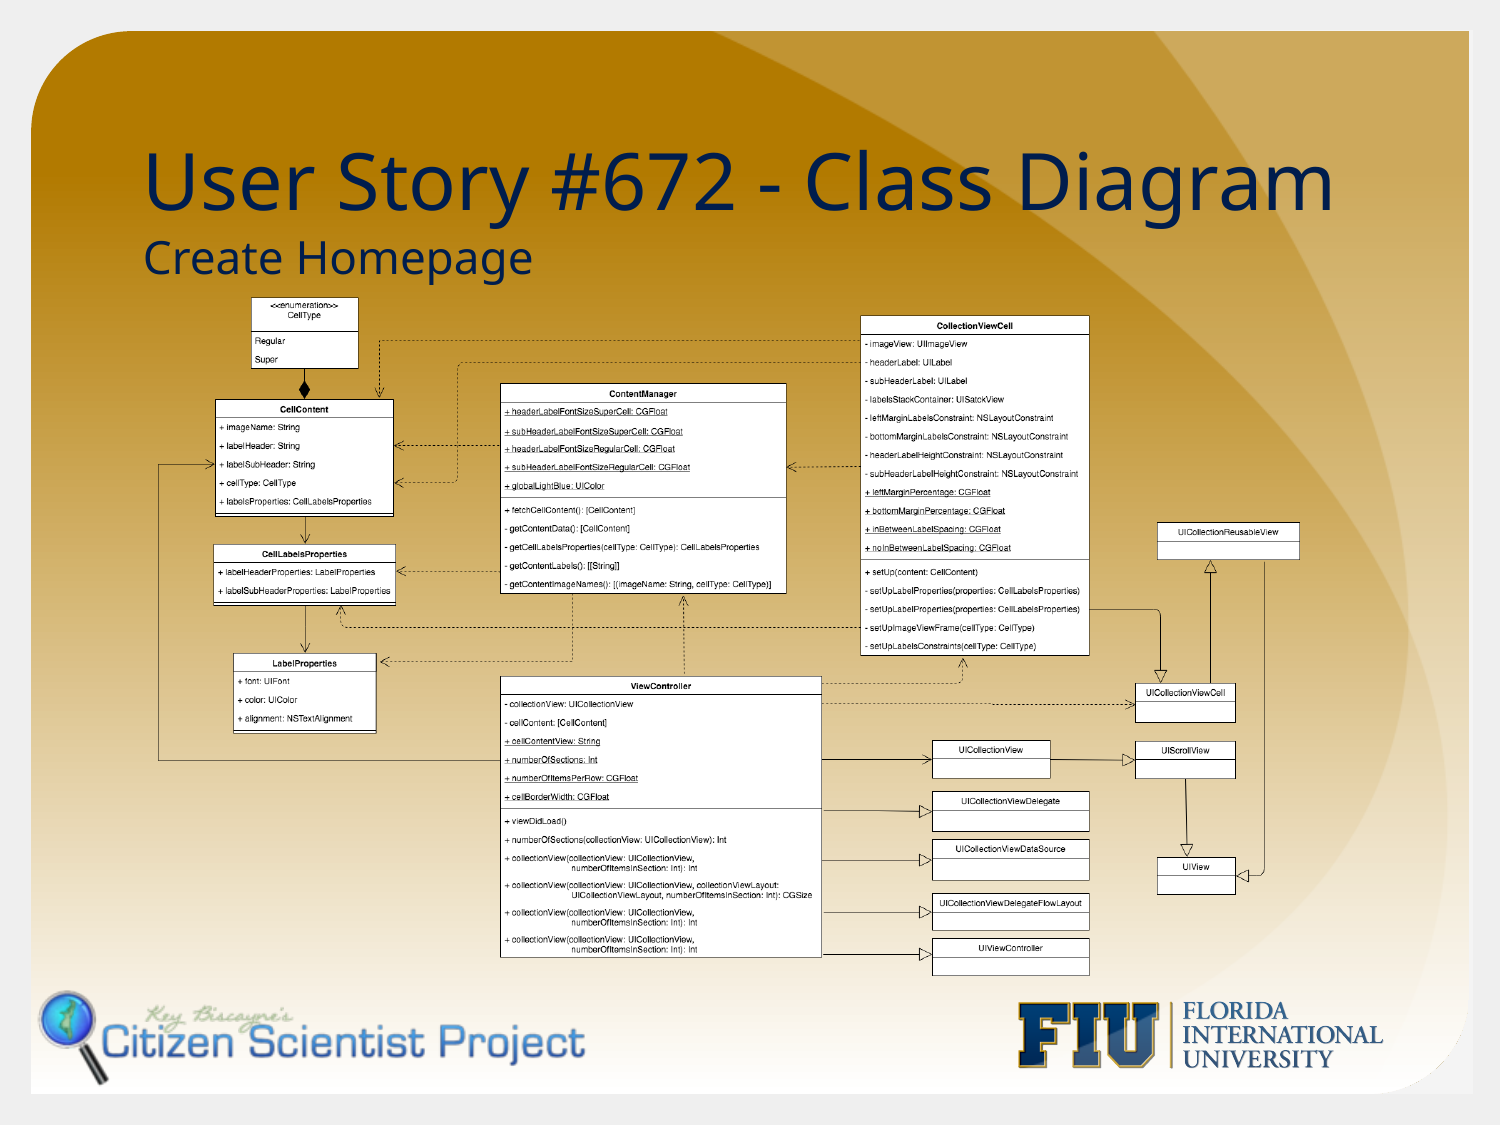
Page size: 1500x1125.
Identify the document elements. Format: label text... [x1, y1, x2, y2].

title User Story #672 - Class Diagram [127, 111, 1372, 205]
title Create Homepage [127, 205, 1372, 291]
picture [24, 30, 1473, 1094]
